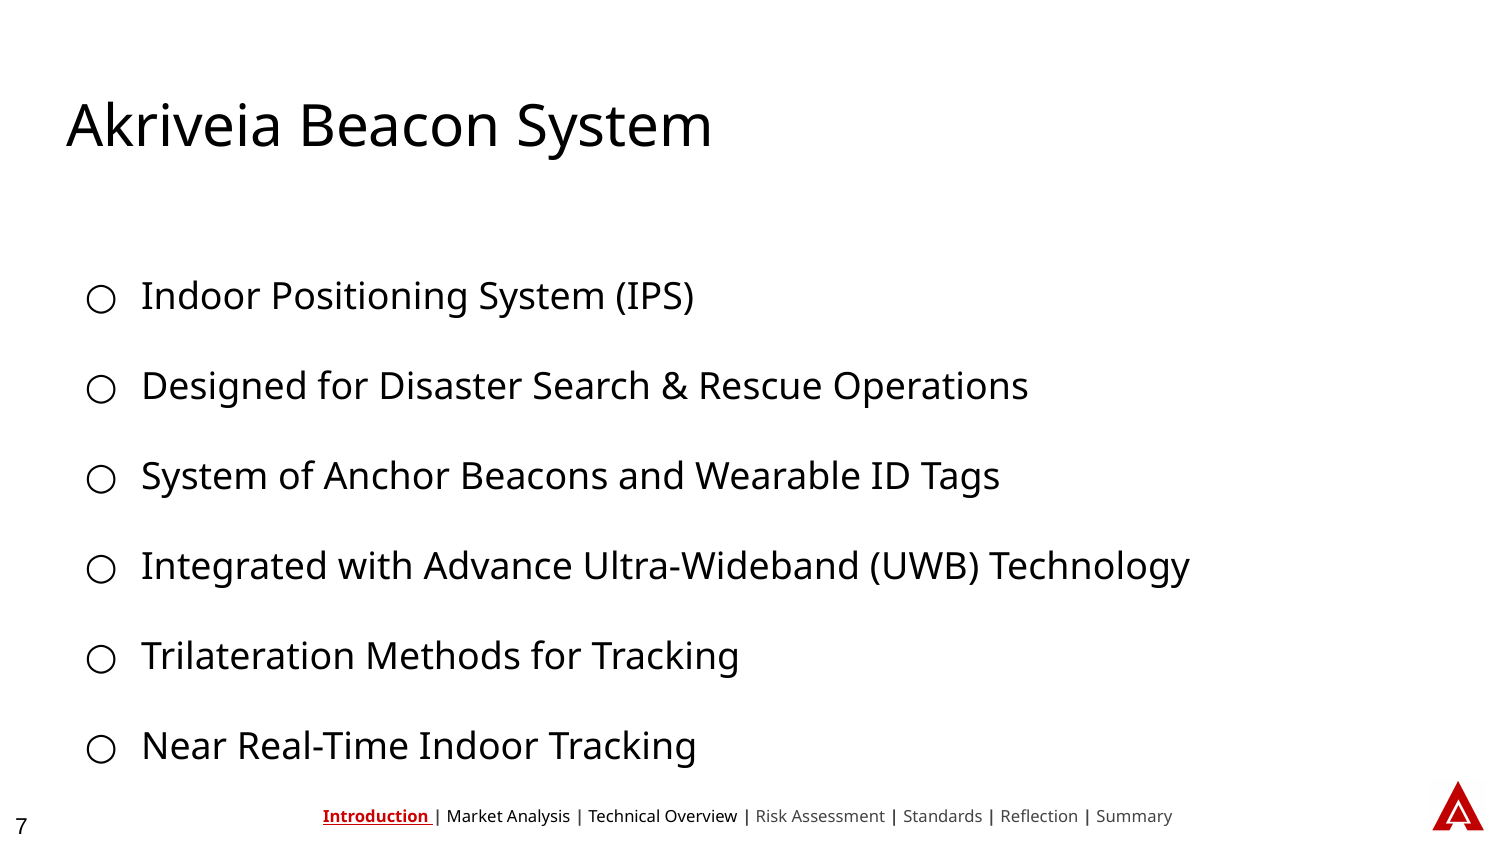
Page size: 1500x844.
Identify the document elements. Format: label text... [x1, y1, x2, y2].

text_box Introduction | Market Analysis | Technical Overview | Risk Assessment | Standards | Reflection | Summary [265, 787, 1235, 833]
picture [1430, 779, 1486, 832]
list Indoor Positioning System (IPS) Designed for Disaster Search & Rescue Operations System of Anchor Beacons and Wearable ID Tags Integrated with Advance Ultra-Wideband (UWB) Technology Trilateration Methods for Tracking Near Real-Time Indoor Tracking [51, 212, 1449, 749]
slide_number ‹#› [0, 806, 90, 844]
title Akriveia Beacon System [51, 72, 1449, 167]
